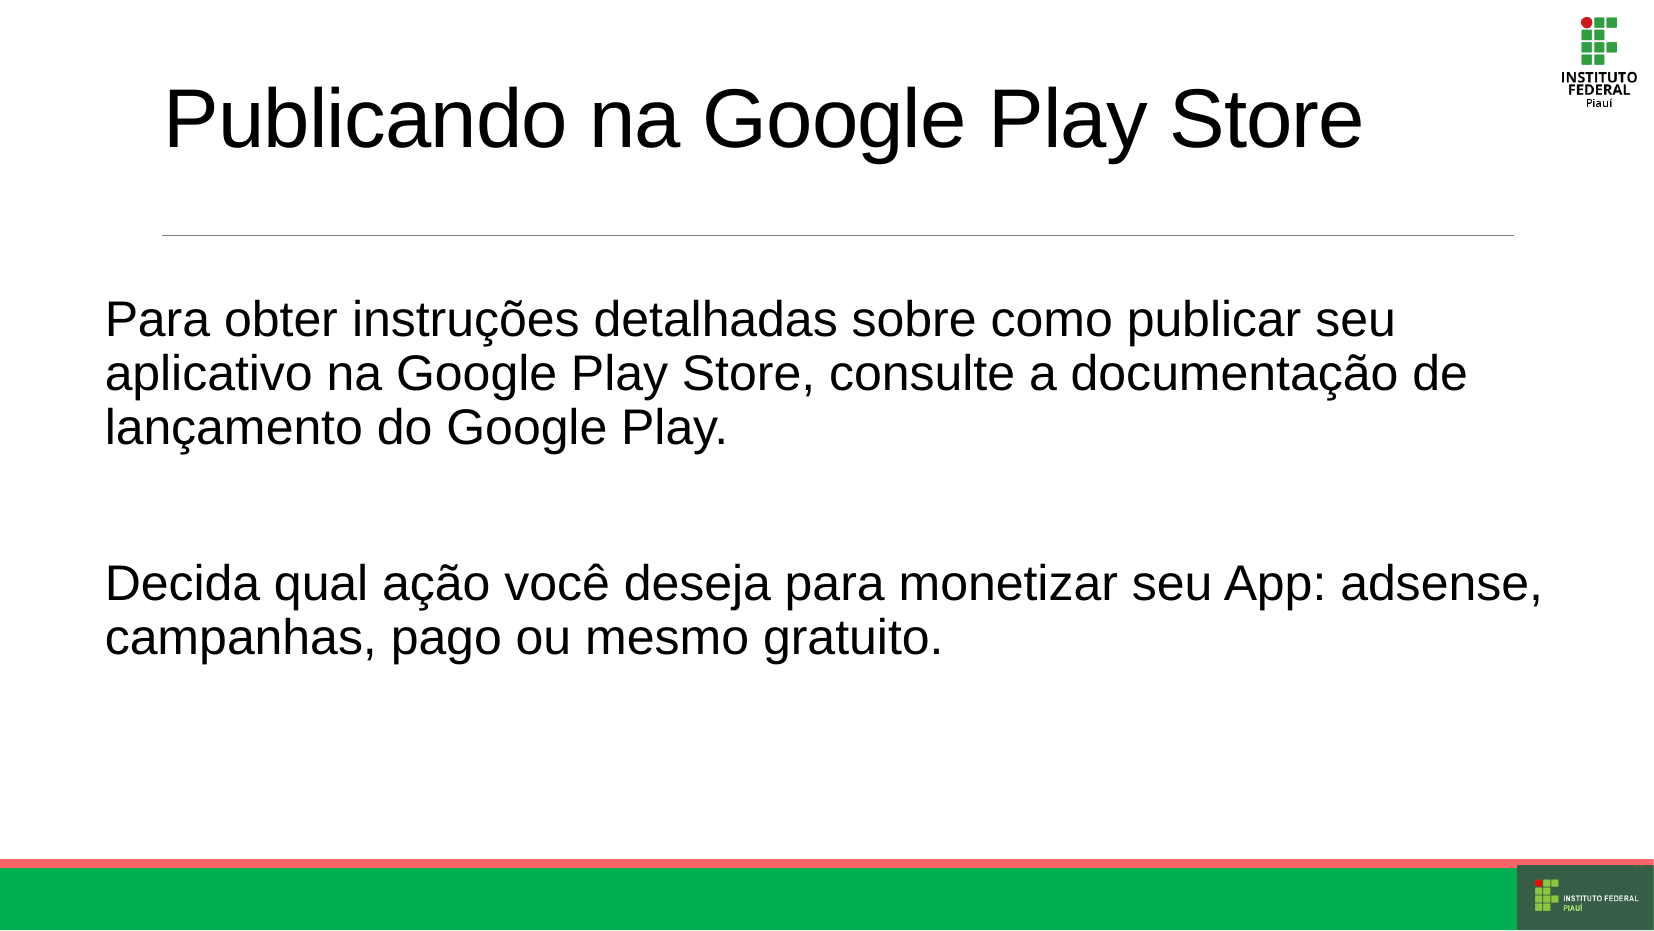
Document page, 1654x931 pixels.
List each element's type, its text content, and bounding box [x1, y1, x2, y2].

list Para obter instruções detalhadas sobre como publicar seu aplicativo na Google Play Store, consulte a documentação de lançamento do Google Play. Decida qual ação você deseja para monetizar seu App: adsense, campanhas, pago ou mesmo gratuito. [104, 285, 1585, 695]
title Publicando na Google Play Store [148, 38, 1513, 172]
picture [1517, 865, 1654, 930]
picture [1544, 15, 1654, 109]
